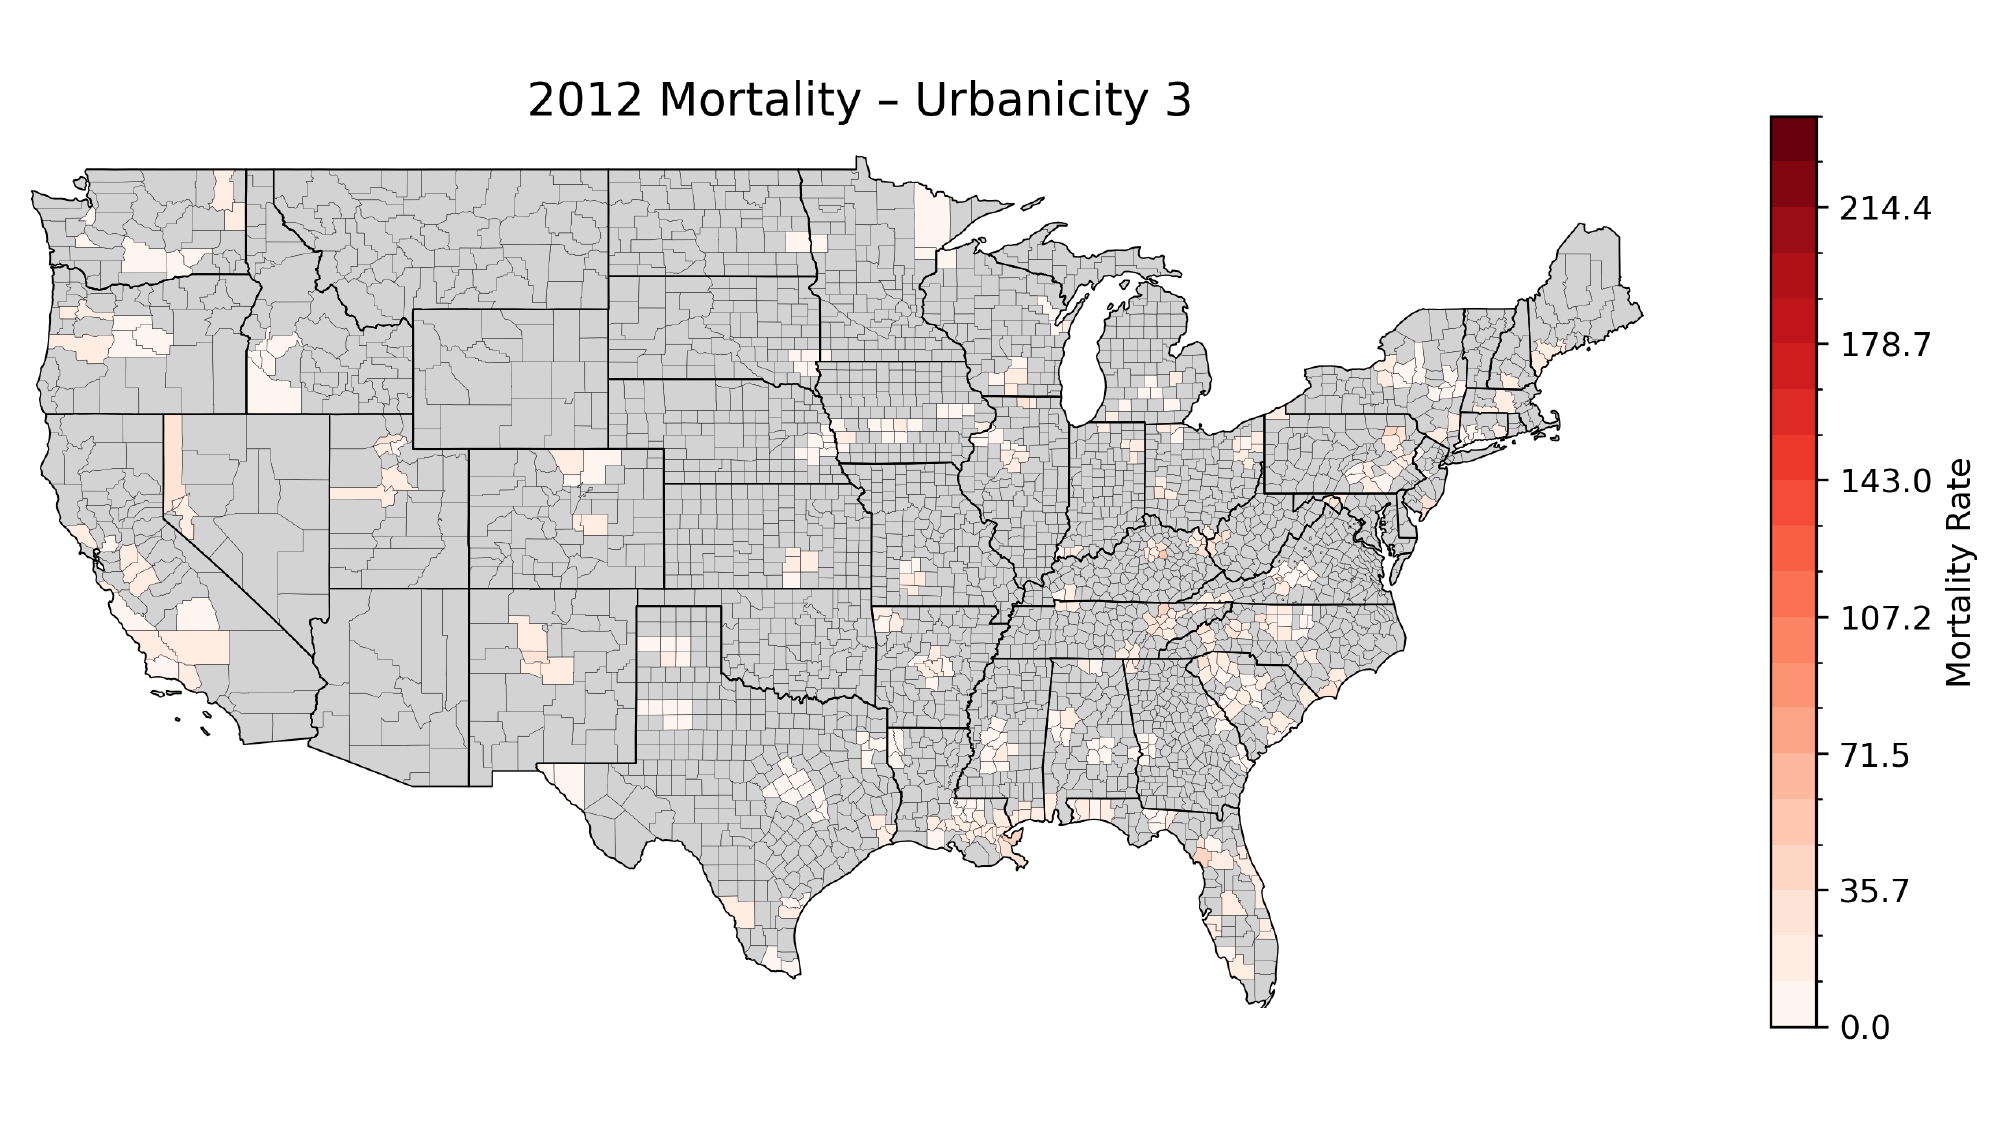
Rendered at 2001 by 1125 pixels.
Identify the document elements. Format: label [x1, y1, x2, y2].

picture [0, 56, 2000, 1069]
